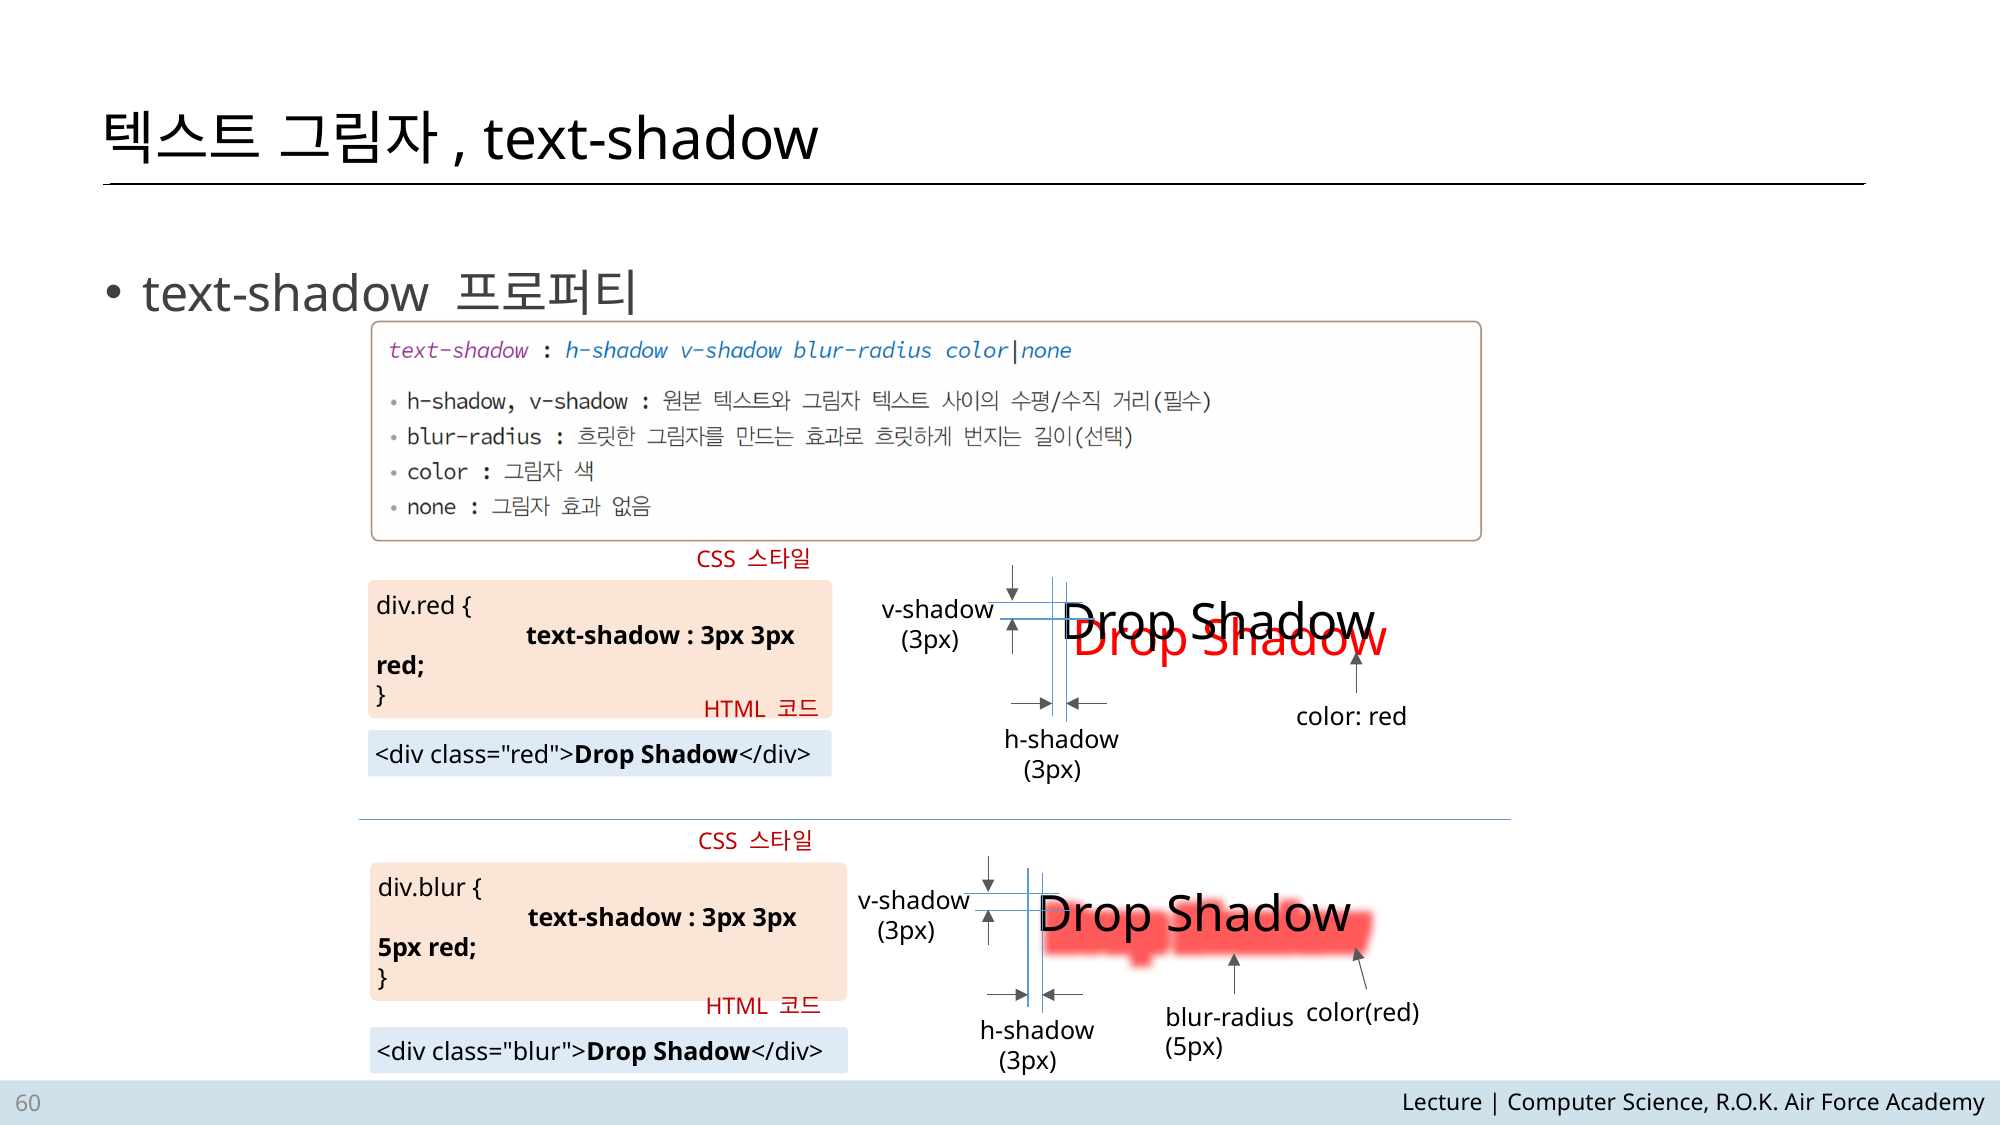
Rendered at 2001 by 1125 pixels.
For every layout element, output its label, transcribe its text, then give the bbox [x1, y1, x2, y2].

list text-shadow 프로퍼티 [89, 238, 1863, 1014]
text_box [370, 820, 1437, 1084]
slide_number 60 [0, 1086, 114, 1123]
list 텍스트 그림자, text-shadow [90, 109, 1862, 172]
picture [369, 318, 1483, 545]
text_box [368, 537, 1419, 791]
